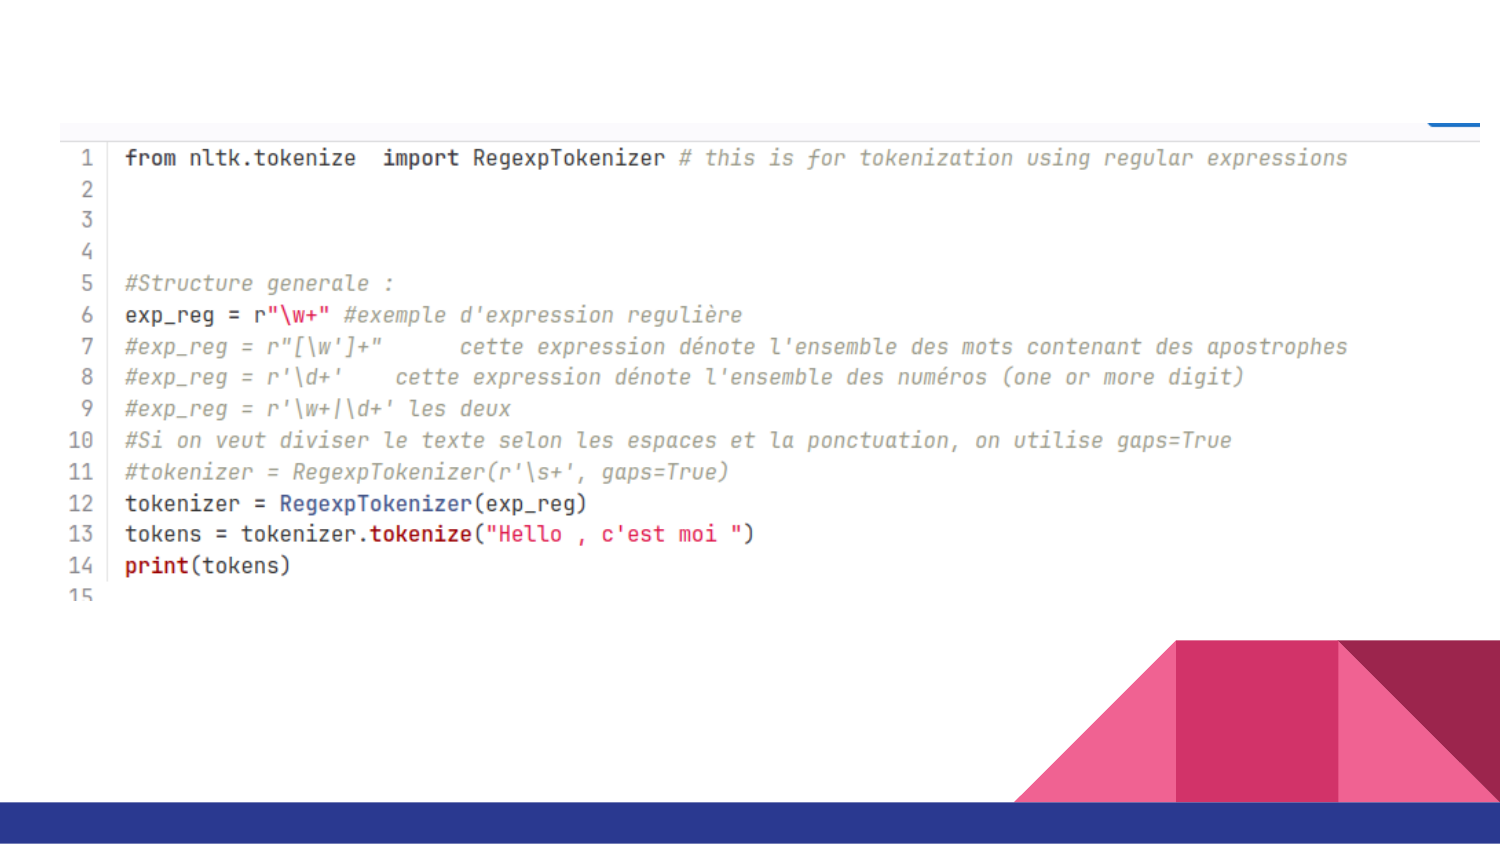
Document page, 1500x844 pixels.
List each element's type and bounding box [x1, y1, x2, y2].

picture [60, 123, 1481, 601]
